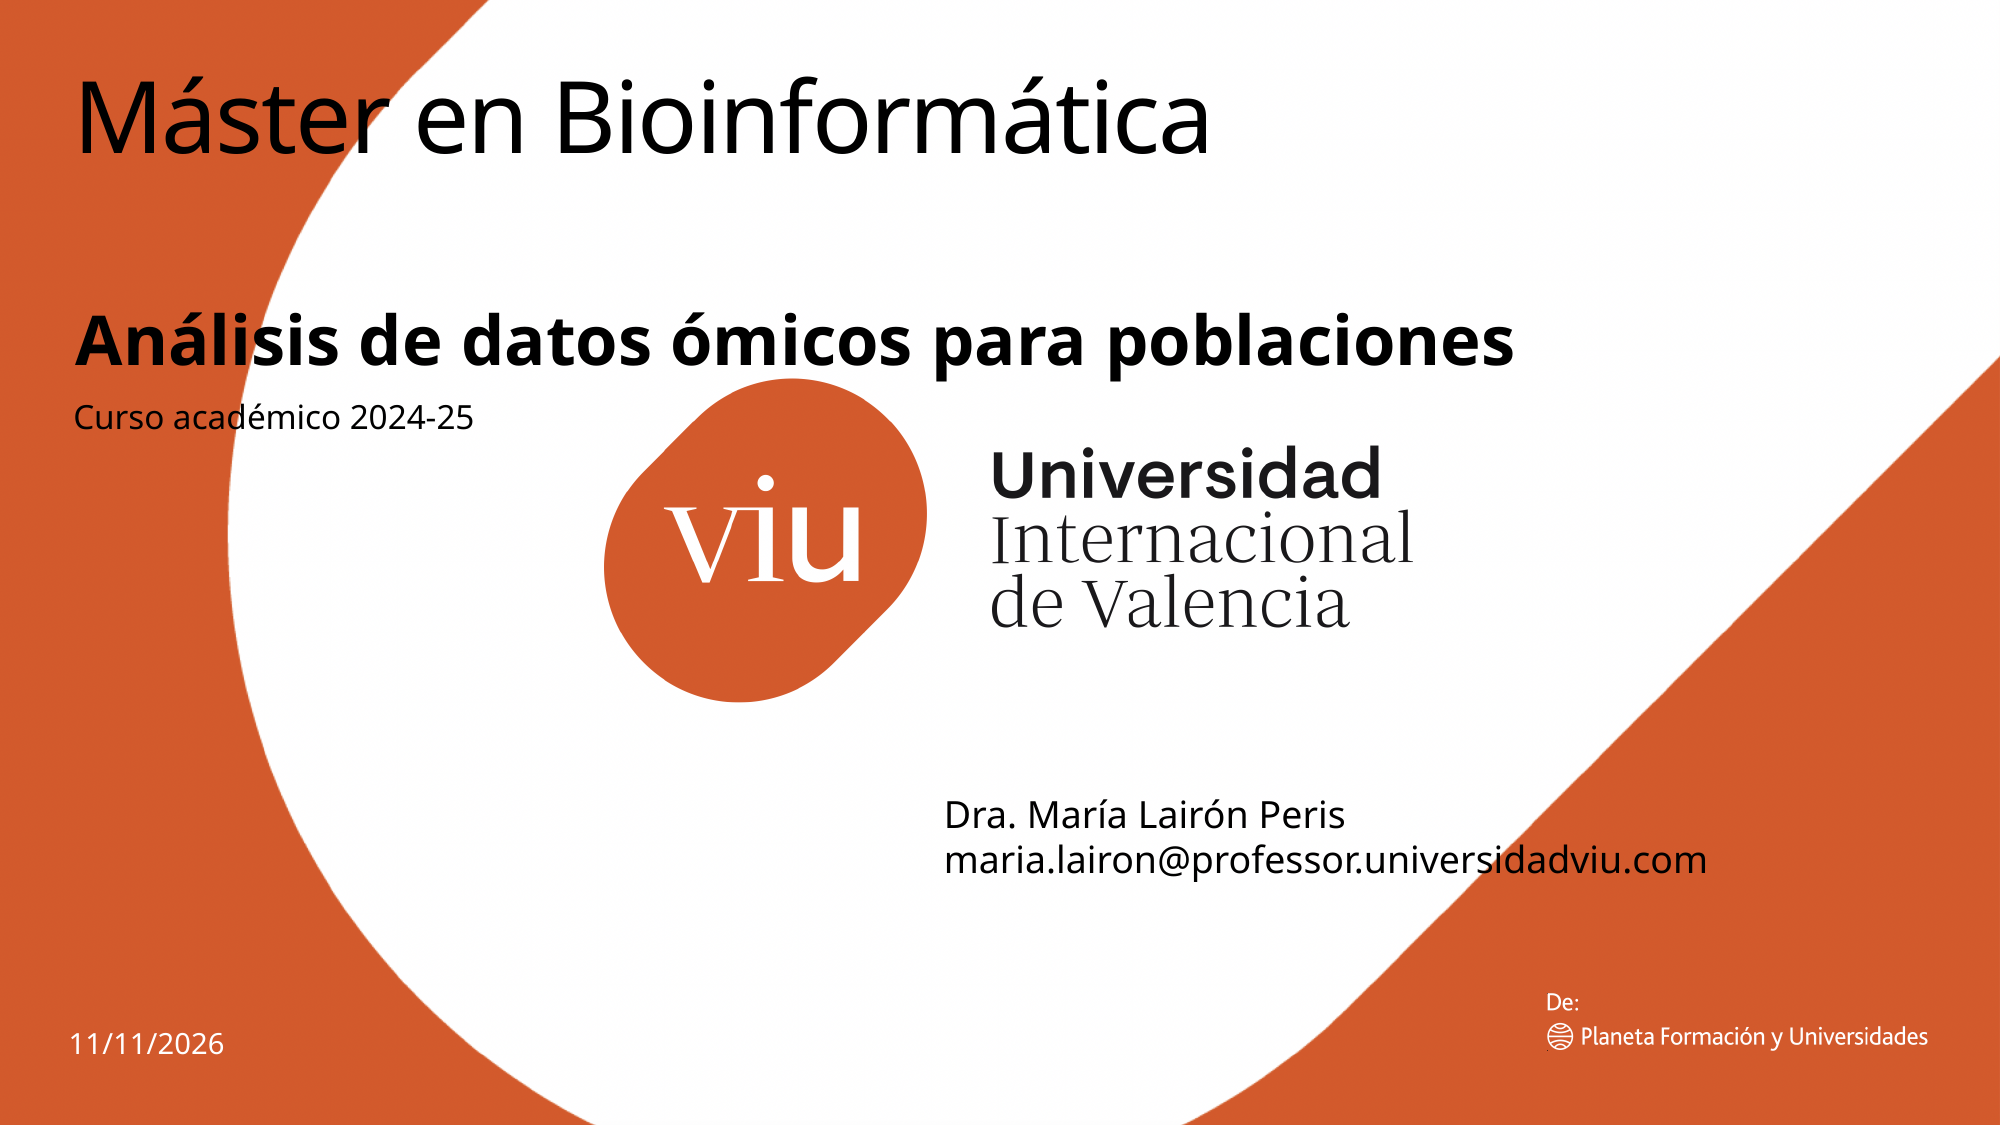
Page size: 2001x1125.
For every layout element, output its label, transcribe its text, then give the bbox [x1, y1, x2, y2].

list Máster en Bioinformática [73, 53, 1879, 202]
list Análisis de datos ómicos para poblaciones [57, 214, 1943, 307]
picture [0, 0, 2000, 1125]
text_box Curso académico 2024-25 [73, 396, 608, 489]
text_box Dra. María Lairón Peris maria.lairon@professor.universidadviu.com [929, 783, 1724, 888]
